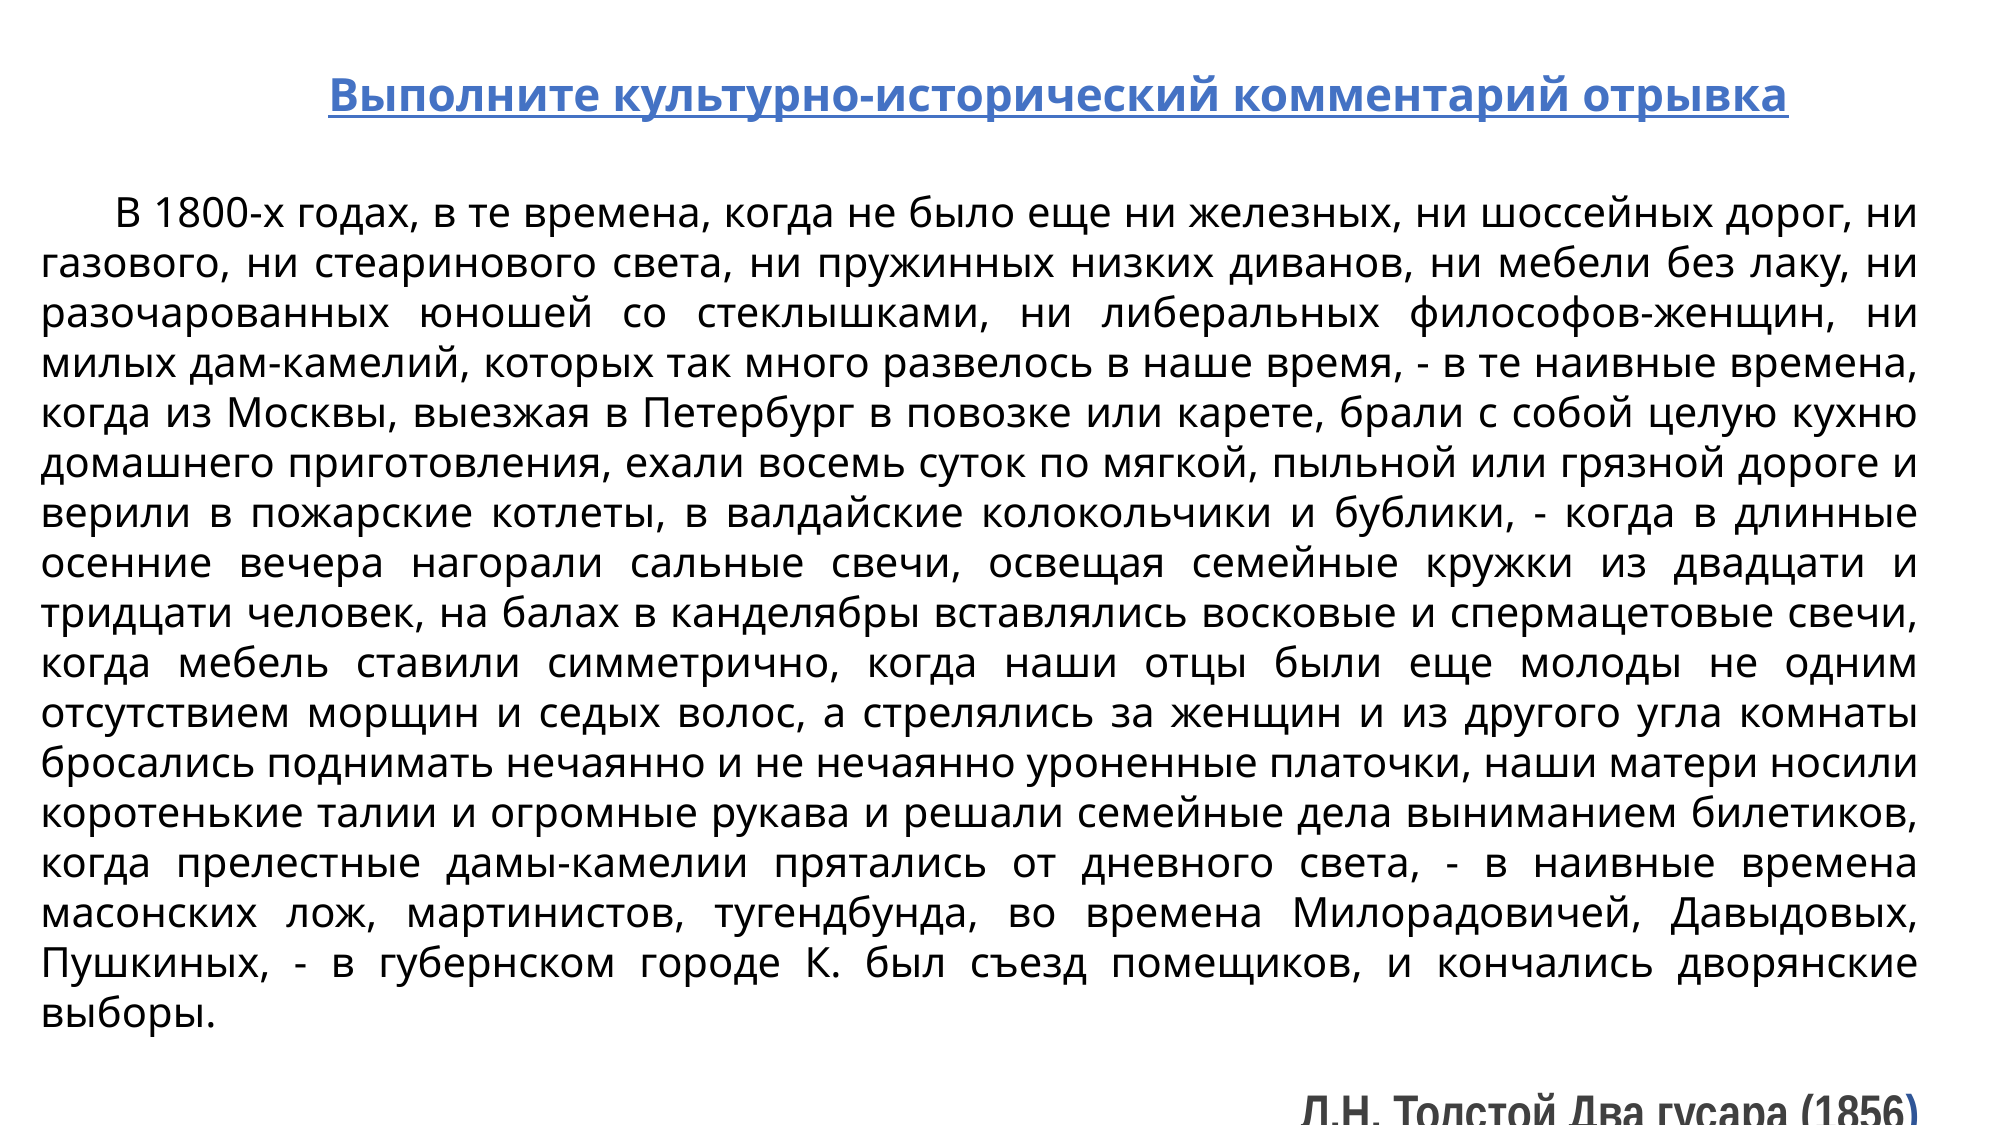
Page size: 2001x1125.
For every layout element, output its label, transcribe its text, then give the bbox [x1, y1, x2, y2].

text_box Выполните культурно-исторический комментарий отрывка [313, 58, 1804, 129]
text_box В 1800-х годах, в те времена, когда не было еще ни железных, ни шоссейных дорог, ни газового, ни стеаринового света, ни пружинных низких диванов, ни мебели без лаку, ни разочарованных юношей со стеклышками, ни либеральных философов-женщин, ни милых дам-камелий, которых так много развелось в наше время, - в те наивные времена, когда из Москвы, выезжая в Петербург в повозке или карете, брали с собой целую кухню домашнего приготовления, ехали восемь суток по мягкой, пыльной или грязной дороге и верили в пожарские котлеты, в валдайские колокольчики и бублики, - когда в длинные осенние вечера нагорали сальные свечи, освещая семейные кружки из двадцати и тридцати человек, на балах в канделябры вставлялись восковые и спермацетовые свечи, когда мебель ставили симметрично, когда наши отцы были еще молоды не одним отсутствием морщин и седых волос, а стрелялись за женщин и из другого угла комнаты бросались поднимать нечаянно и не нечаянно уроненные платочки, наши матери носили коротенькие талии и огромные рукава и решали семейные дела выниманием билетиков, когда прелестные дамы-камелии прятались от дневного света, - в наивные времена масонских лож, мартинистов, тугендбунда, во времена Милорадовичей, Давыдовых, Пушкиных, - в губернском городе К. был съезд помещиков, и кончались дворянские выборы. Л.Н. Толстой Два гусара (1856) [25, 177, 1934, 1125]
